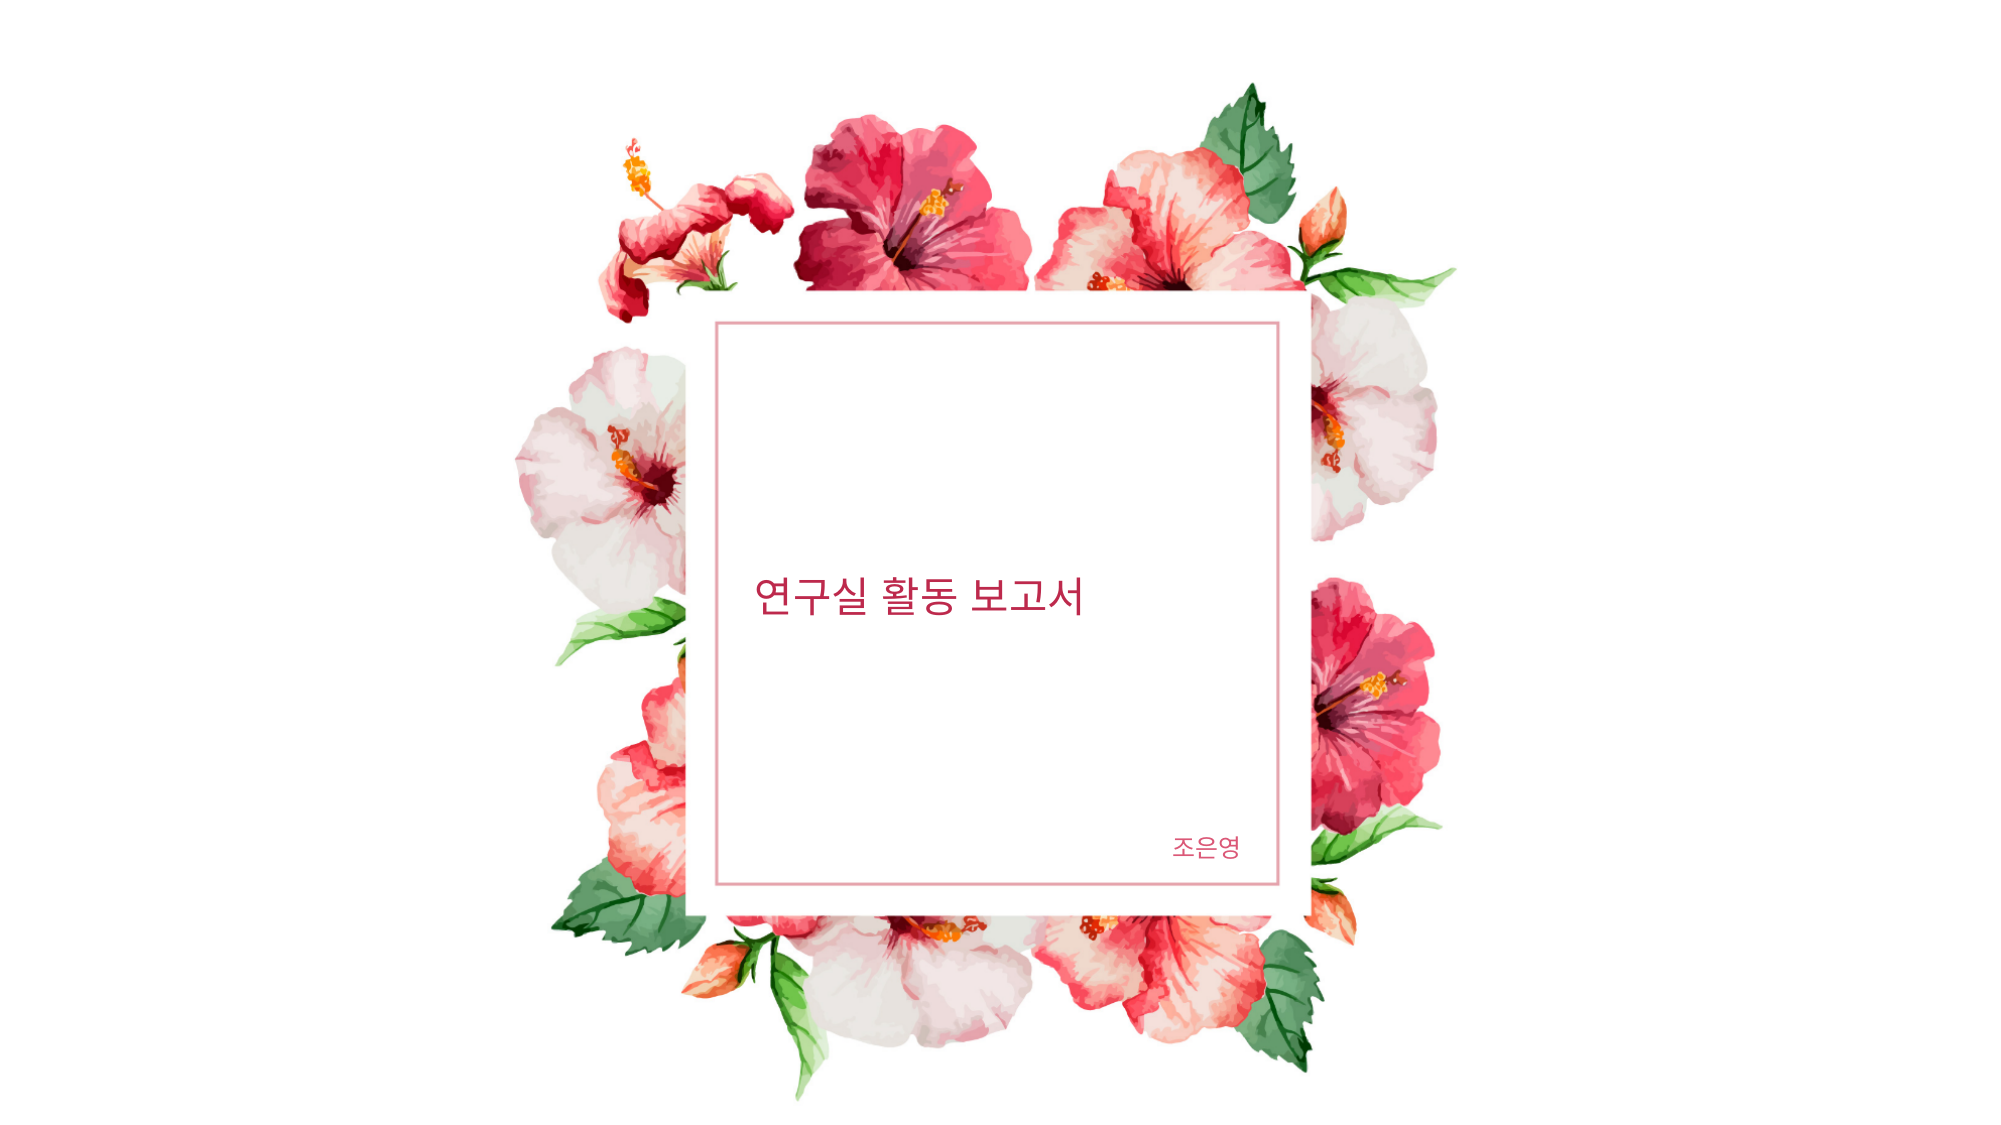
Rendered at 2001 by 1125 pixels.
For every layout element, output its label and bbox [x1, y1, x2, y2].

picture [385, 0, 1615, 1125]
